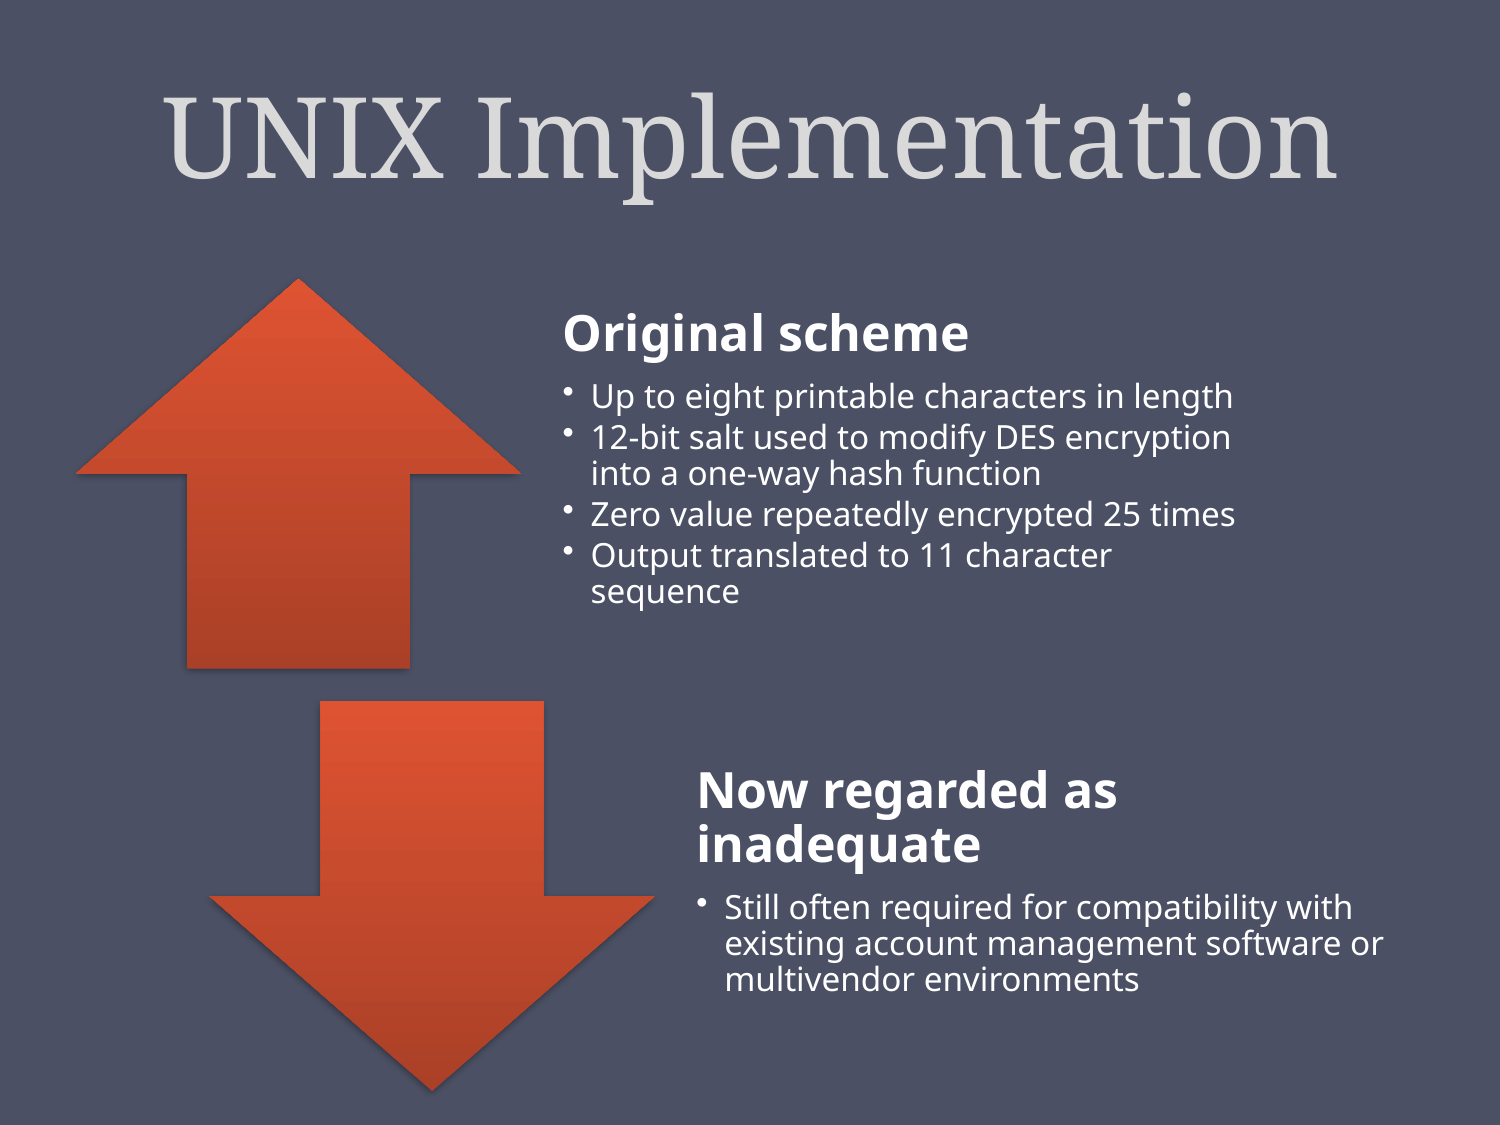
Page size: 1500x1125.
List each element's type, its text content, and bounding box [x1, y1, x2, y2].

title UNIX Implementation [76, 0, 1427, 209]
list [74, 278, 1426, 1092]
